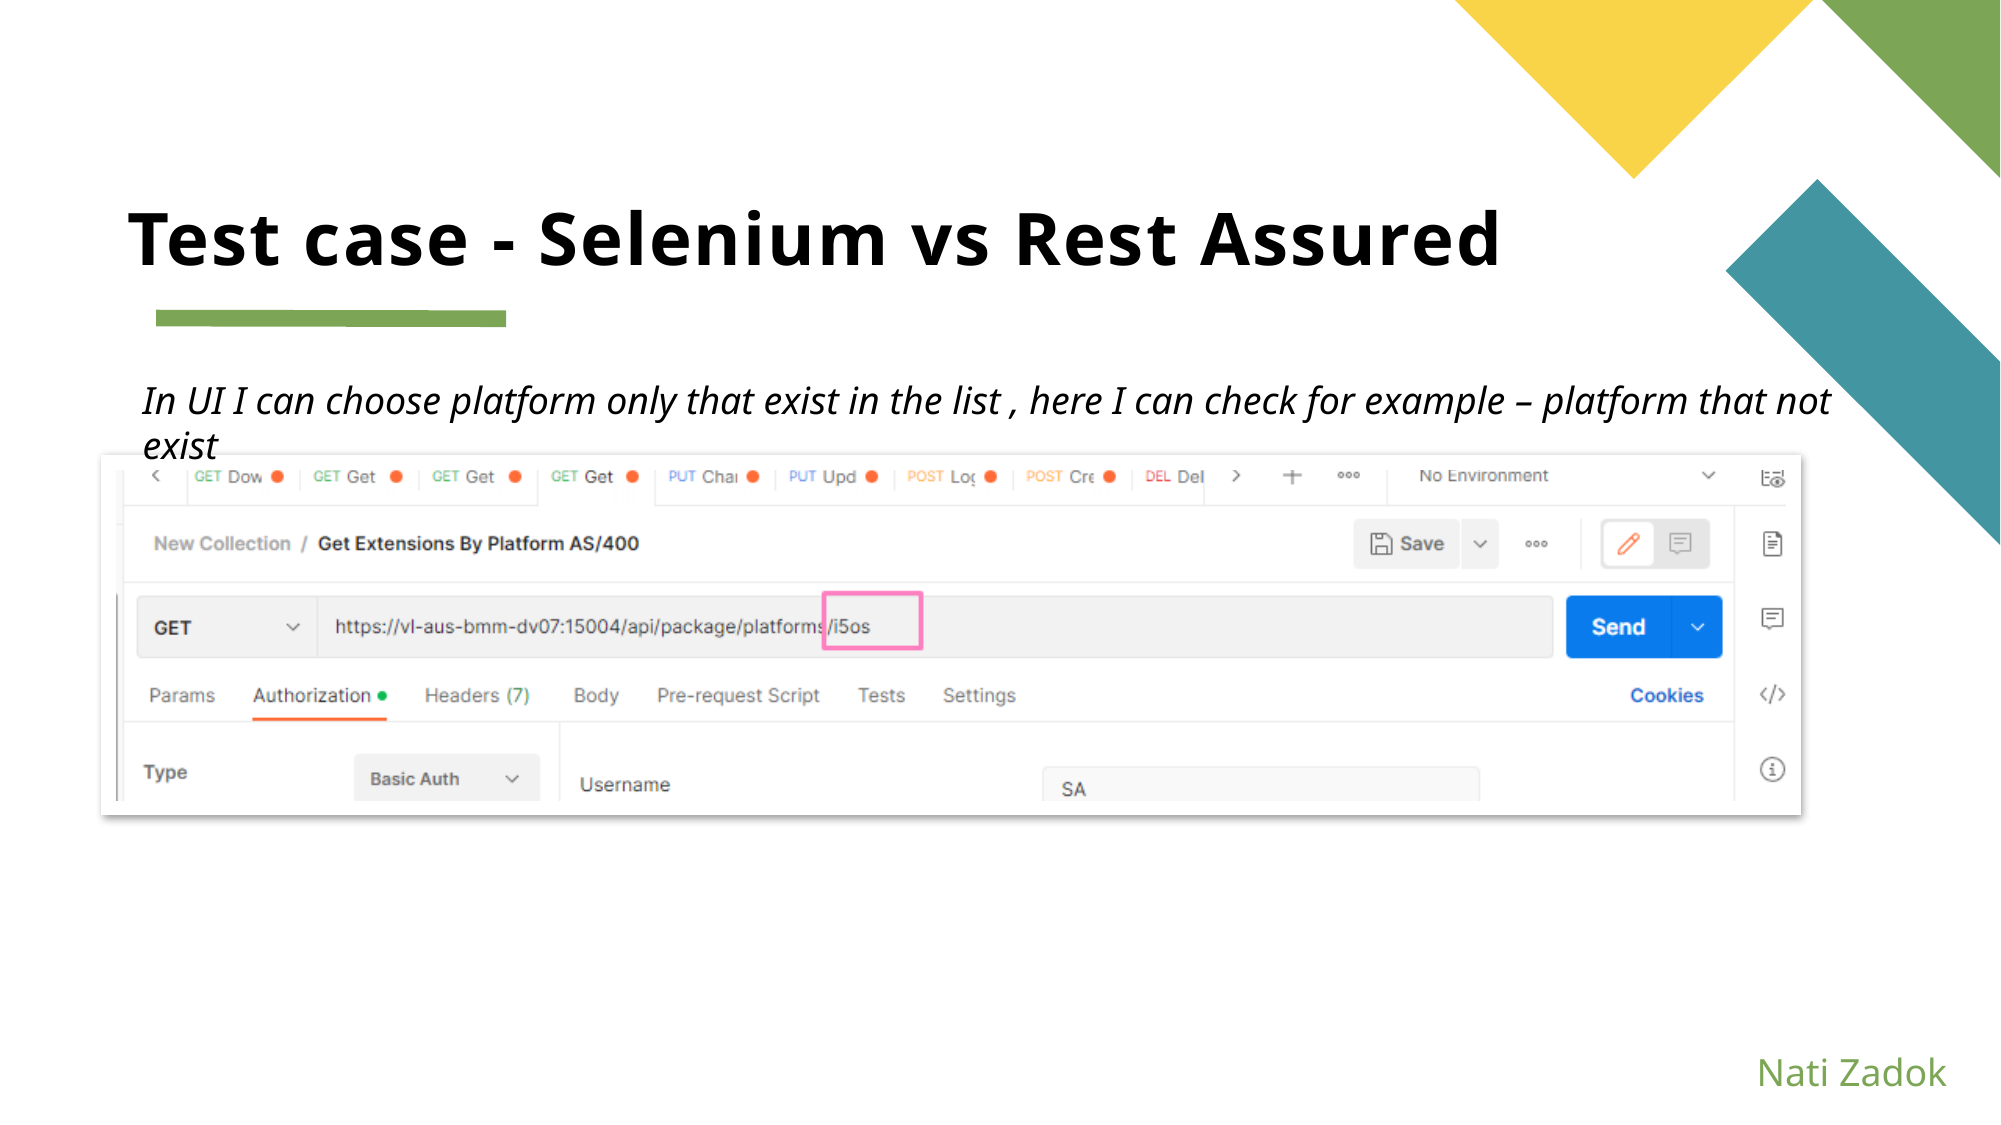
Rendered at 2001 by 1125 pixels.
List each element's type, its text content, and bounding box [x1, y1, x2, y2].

text_box Test case - Selenium vs Rest Assured [127, 189, 1519, 282]
text_box Nati Zadok [1741, 1046, 2000, 1125]
picture [115, 469, 1787, 801]
text_box In UI I can choose platform only that exist in the list , here I can check for example – platform that not exist [128, 369, 1872, 475]
